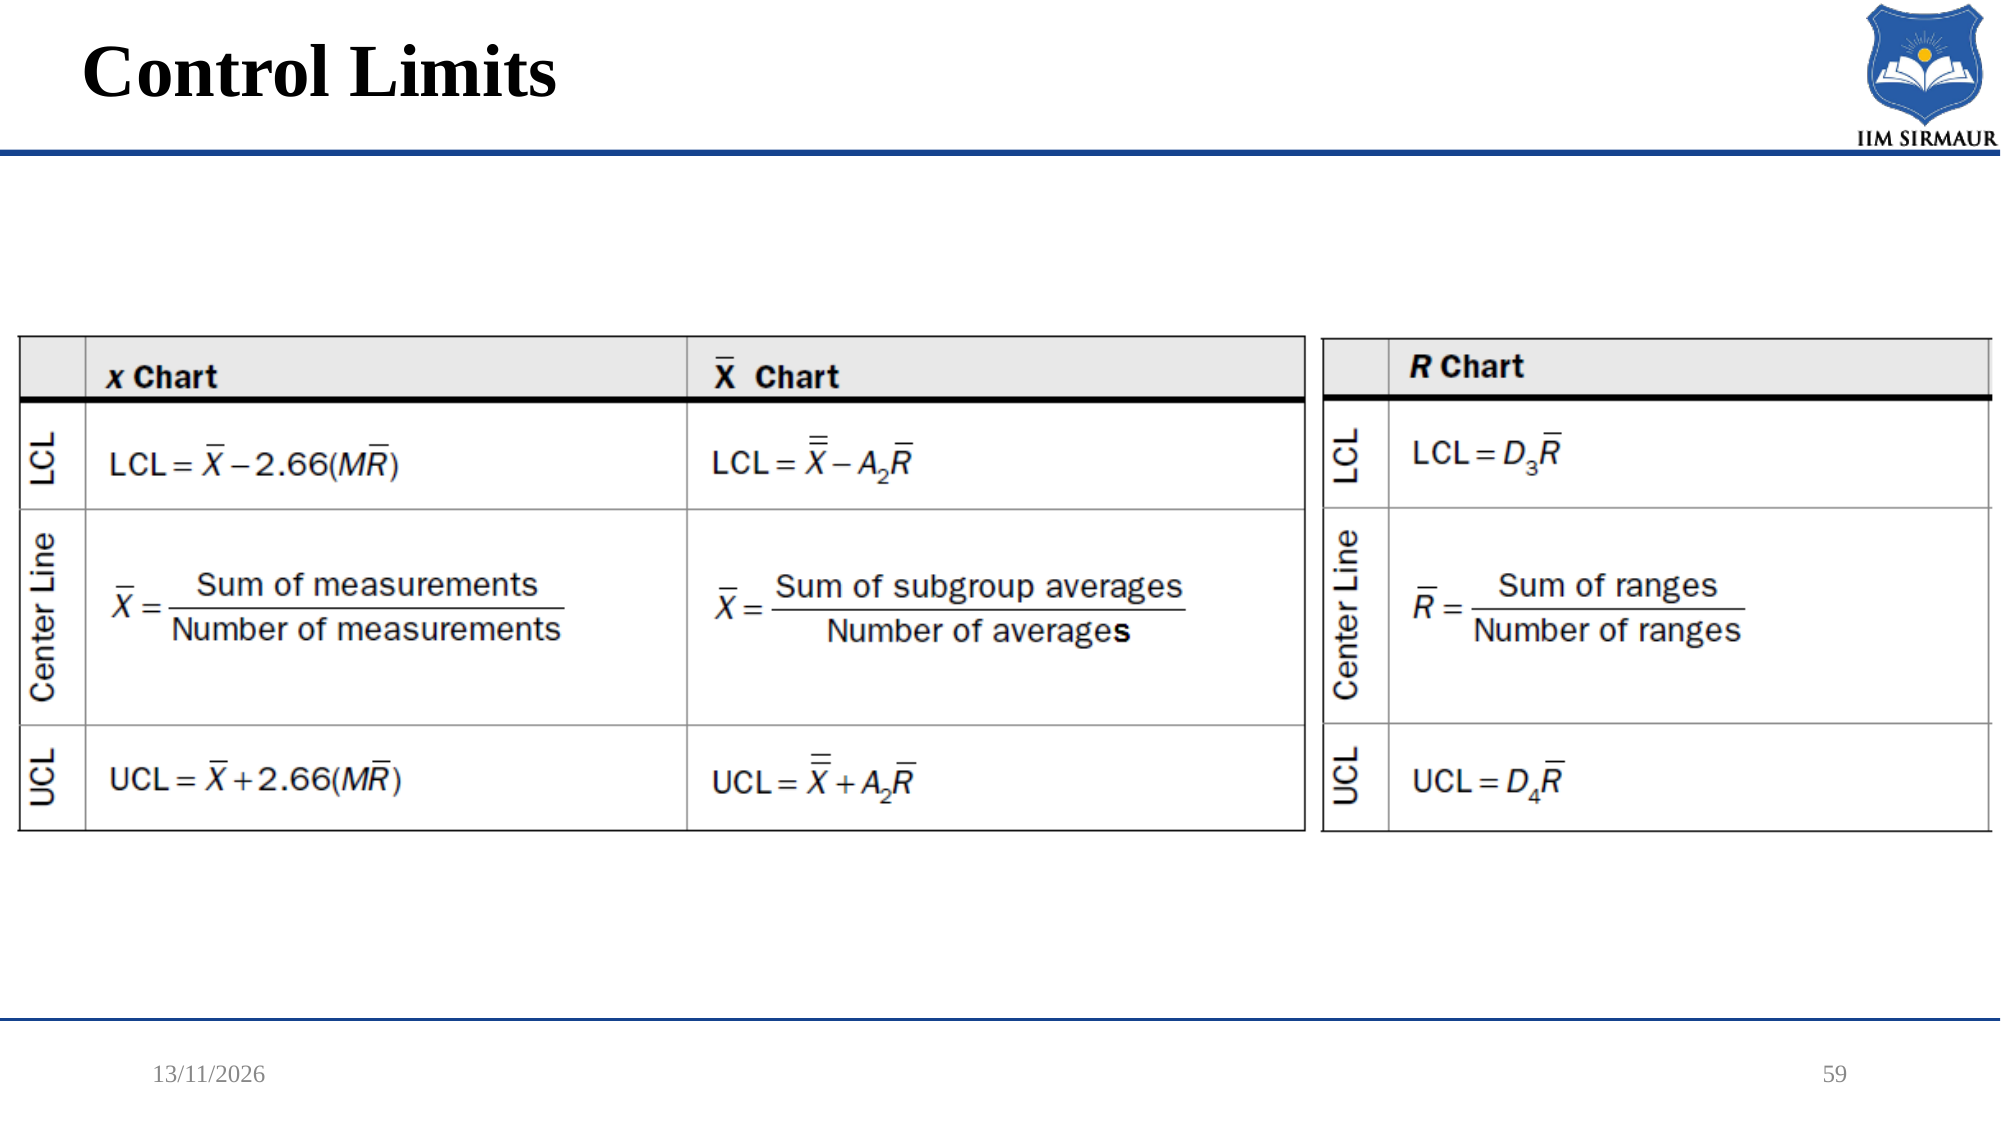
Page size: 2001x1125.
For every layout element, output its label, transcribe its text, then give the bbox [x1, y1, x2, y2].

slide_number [137, 1042, 588, 1103]
picture [9, 330, 1311, 840]
slide_number 59 [1412, 1042, 1863, 1103]
title Control Limits [66, 24, 1833, 137]
picture [1317, 325, 1993, 835]
picture [1855, 1, 2000, 147]
